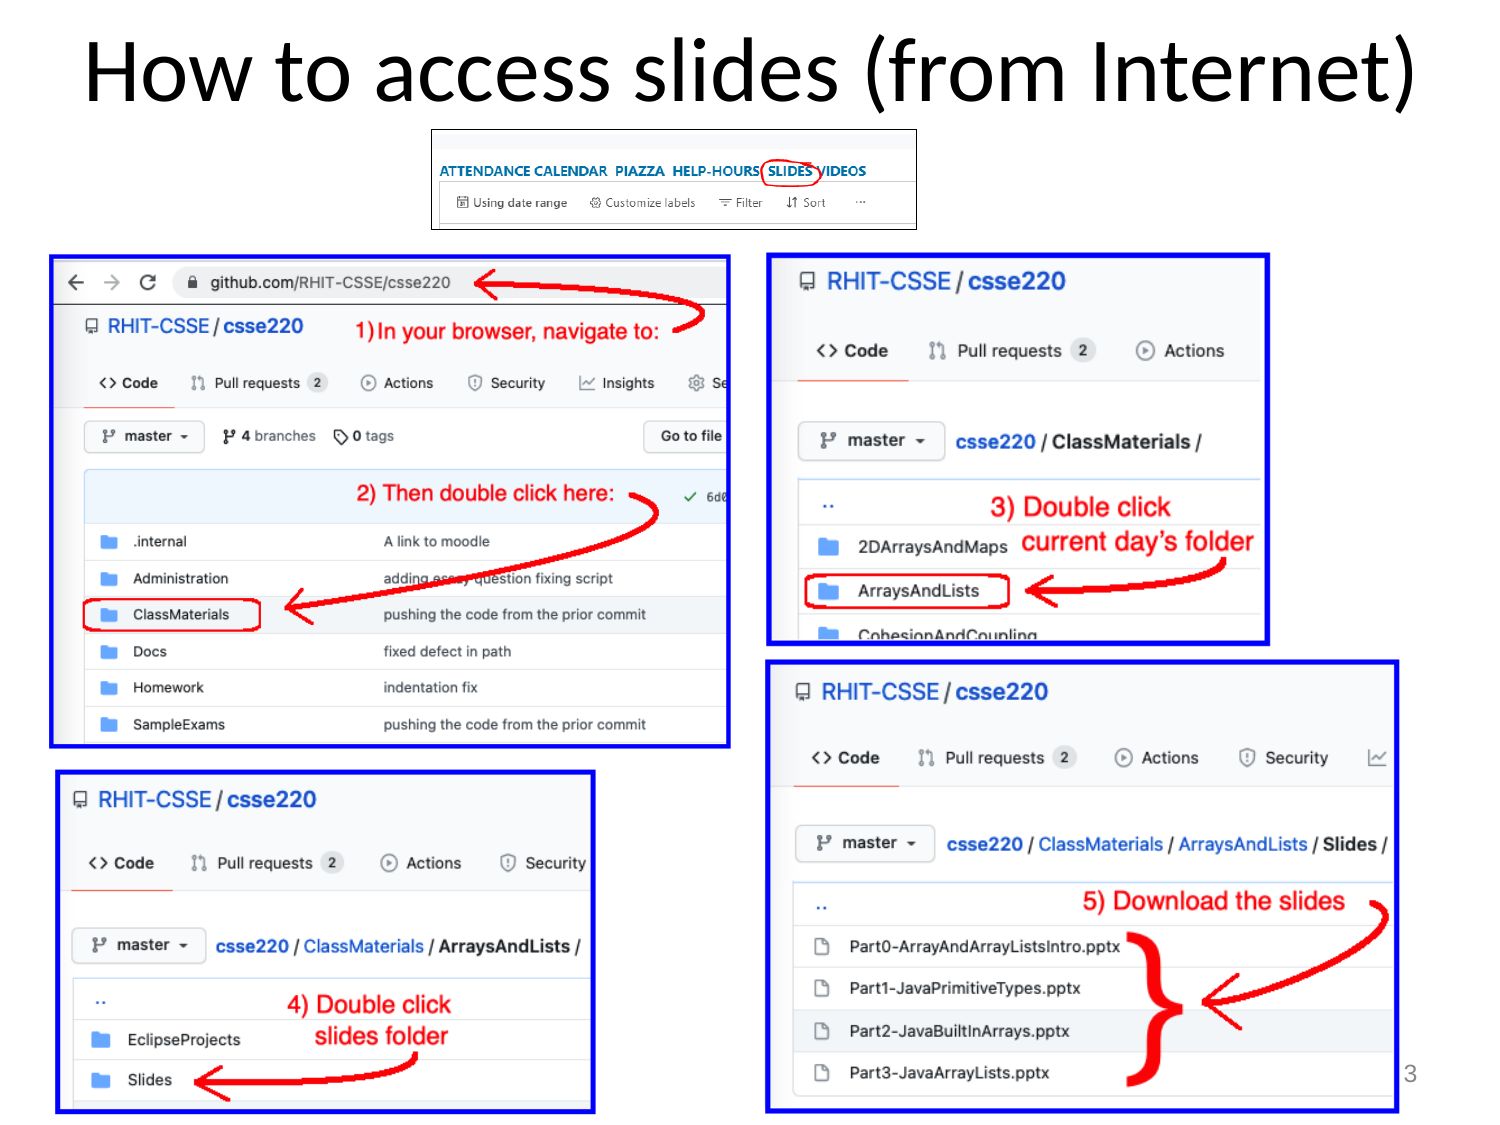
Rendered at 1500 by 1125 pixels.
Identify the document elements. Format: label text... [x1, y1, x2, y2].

slide_number 3 [1407, 1050, 1426, 1095]
picture [48, 251, 733, 752]
picture [54, 766, 602, 1118]
picture [430, 129, 917, 230]
title How to access slides (from Internet) [48, 0, 1457, 130]
picture [764, 657, 1402, 1115]
picture [765, 250, 1273, 649]
